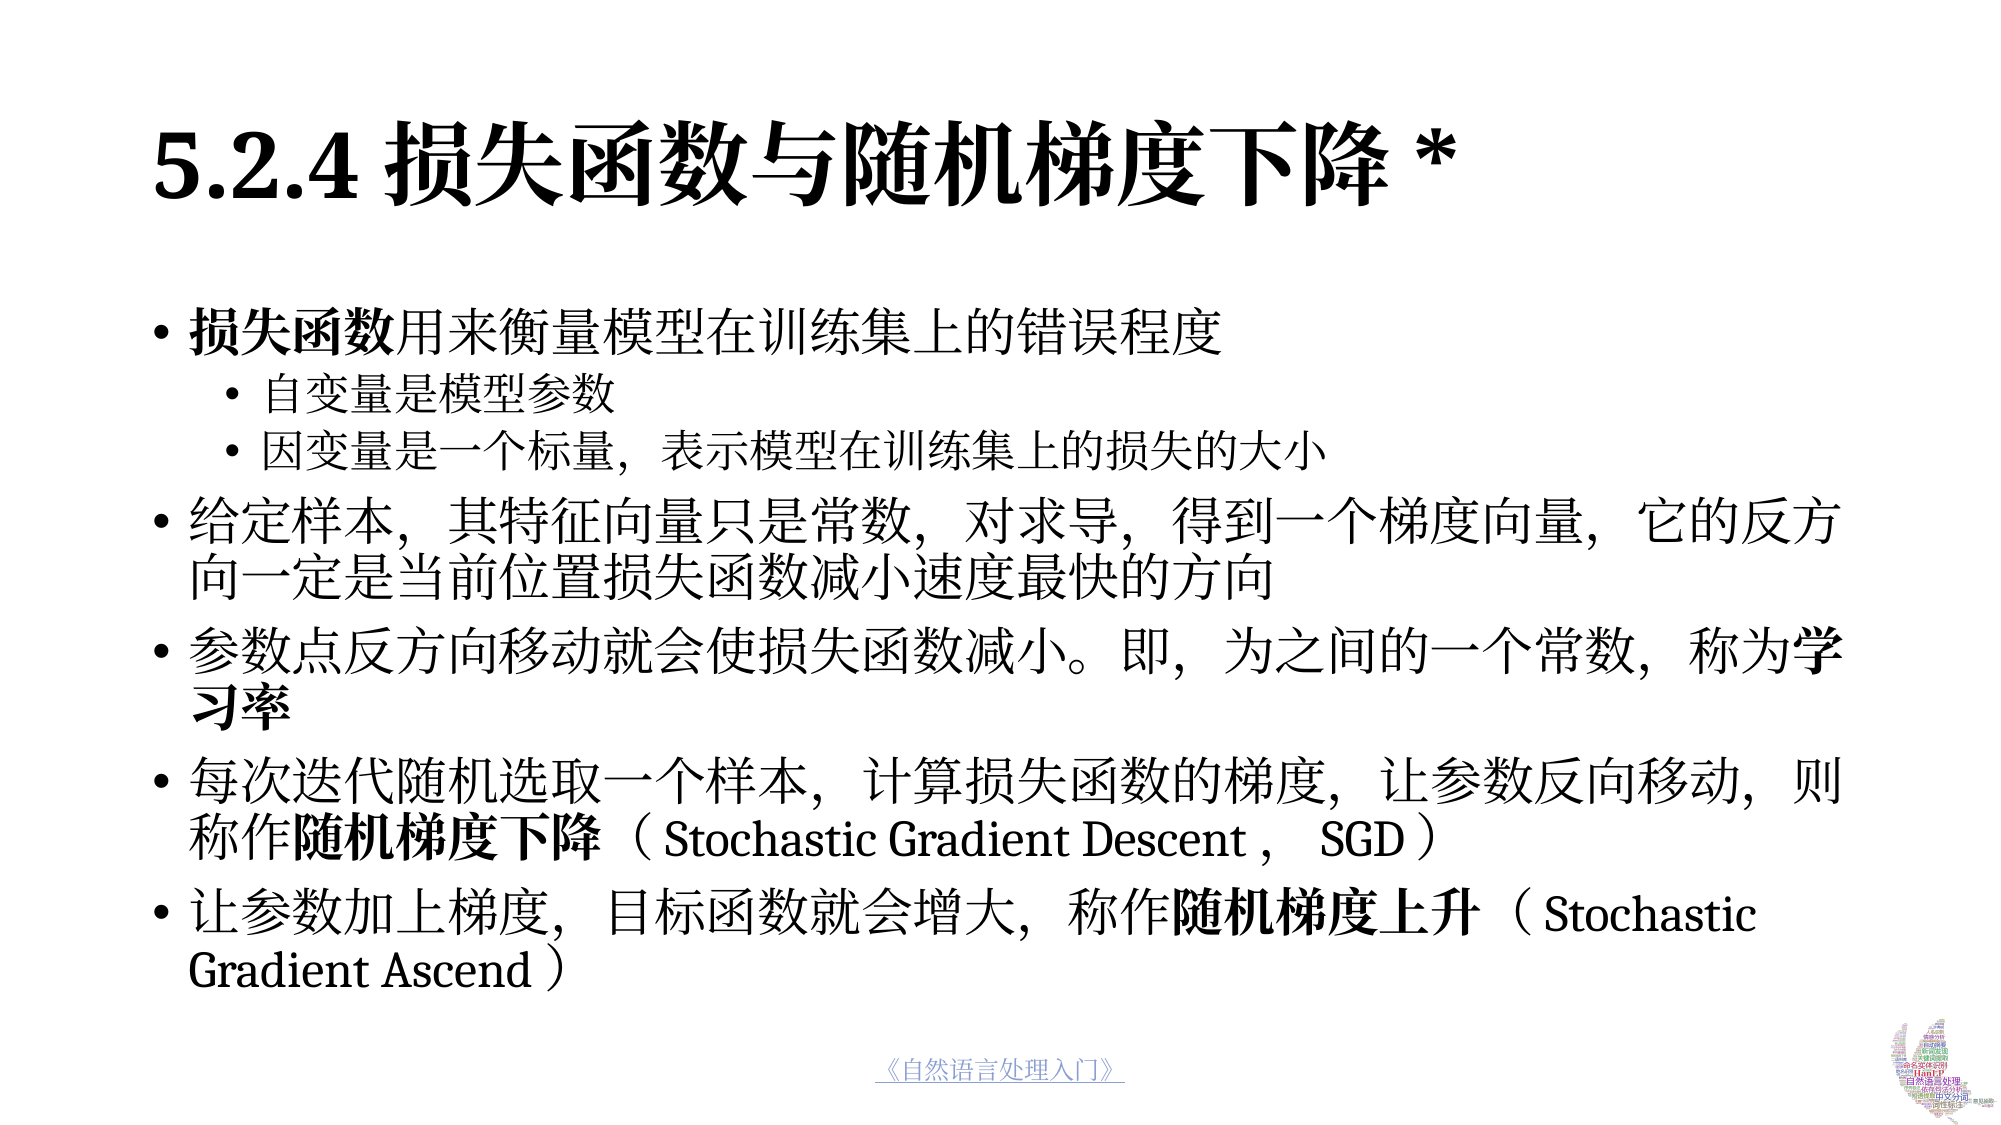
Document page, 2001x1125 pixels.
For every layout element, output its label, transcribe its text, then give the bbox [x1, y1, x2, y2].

picture [1888, 1016, 2000, 1125]
title 5.2.4损失函数与随机梯度下降* [137, 59, 1863, 278]
footer 《自然语言处理入门》 [662, 1042, 1338, 1103]
